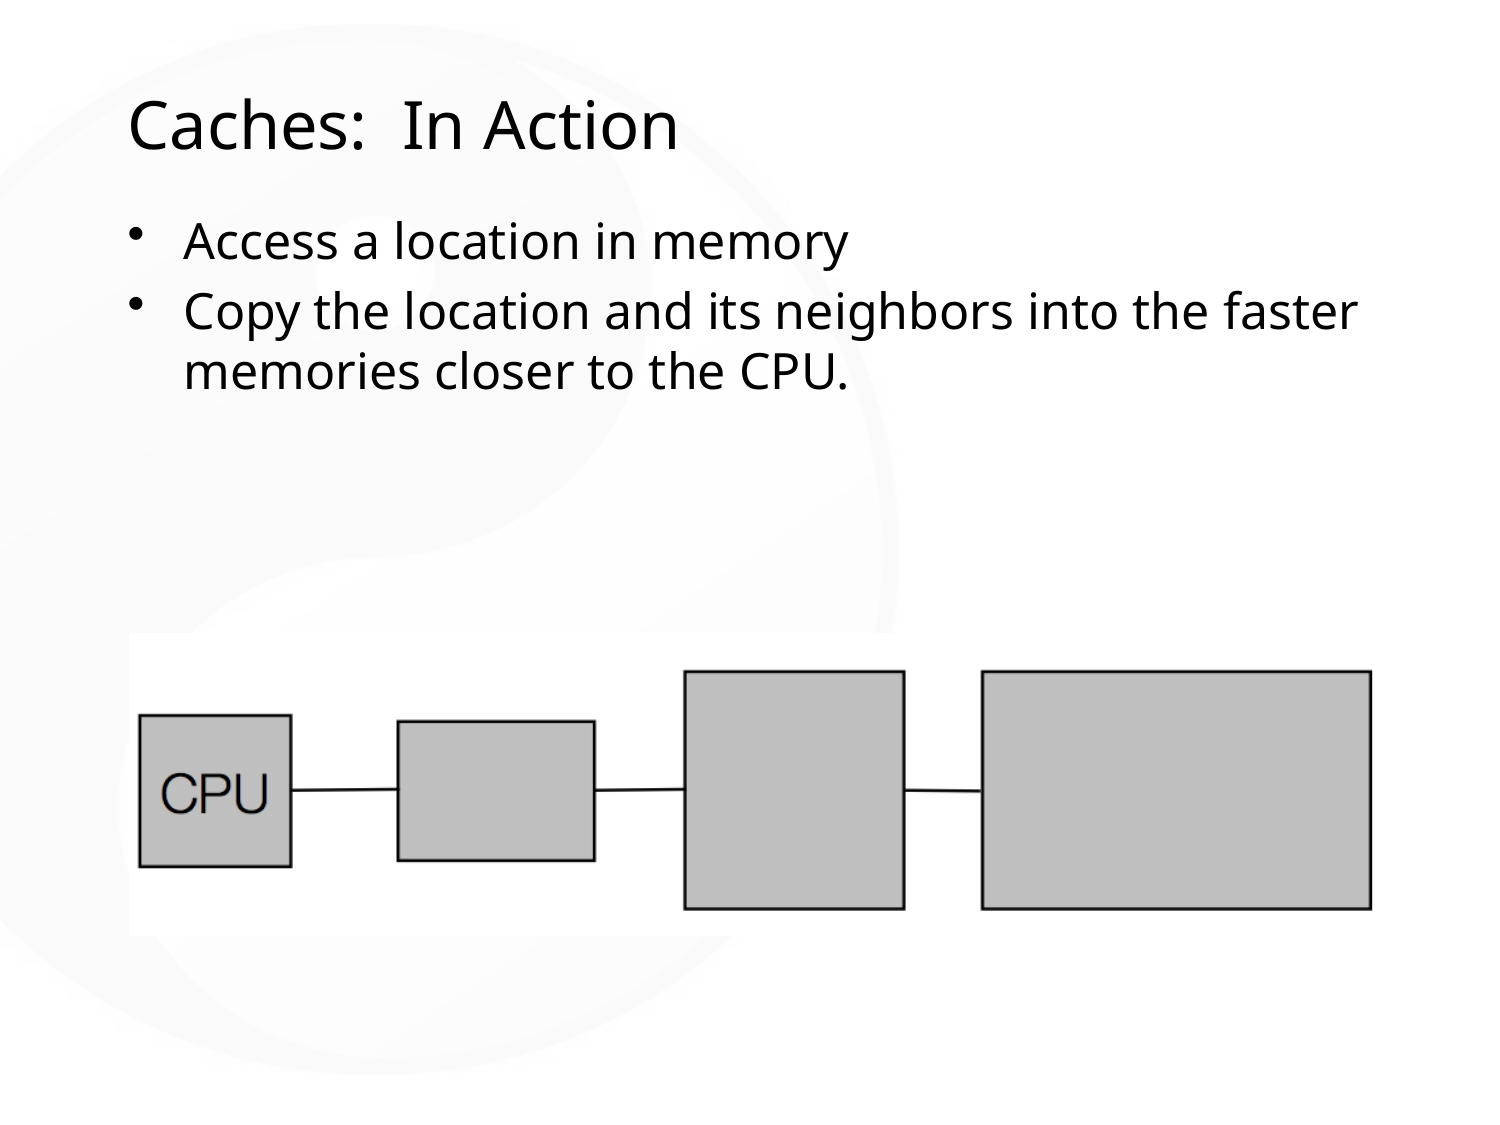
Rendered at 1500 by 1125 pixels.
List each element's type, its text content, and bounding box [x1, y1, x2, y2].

picture [129, 632, 1382, 937]
title Caches: In Action [112, 60, 1388, 186]
list Access a location in memory Copy the location and its neighbors into the faster memories closer to the CPU. [112, 201, 1388, 1038]
